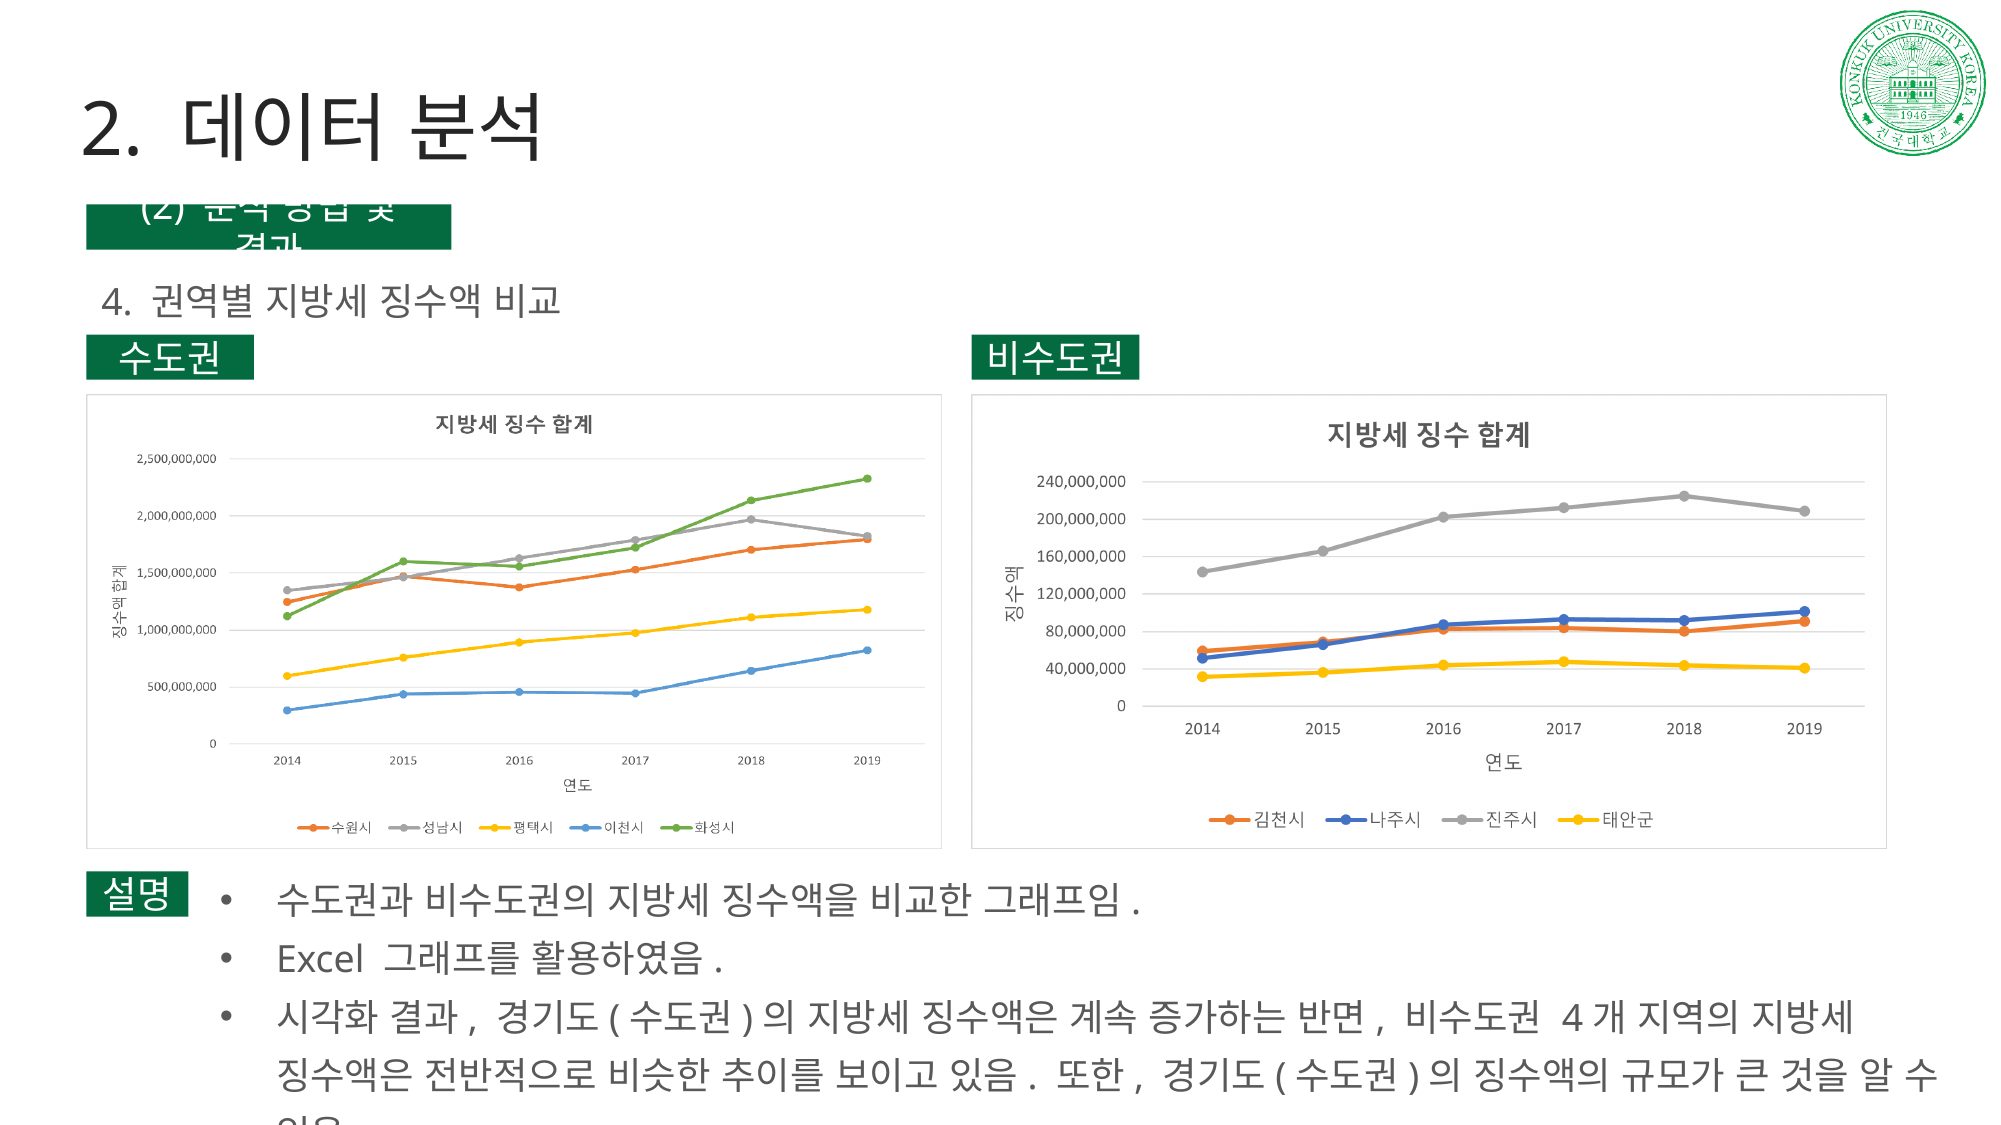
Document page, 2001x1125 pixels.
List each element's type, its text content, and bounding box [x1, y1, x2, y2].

text_box 비수도권 [971, 334, 1140, 381]
text_box (2) 분석 방법 및 결과 [85, 203, 452, 251]
picture [86, 394, 942, 850]
text_box 2. 데이터 분석 [65, 82, 562, 179]
text_box 수도권 [85, 334, 255, 381]
text_box 4. 권역별 지방세 징수액 비교 시각화 [86, 257, 687, 389]
picture [1832, 2, 1994, 163]
picture [971, 394, 1887, 850]
text_box 설명 [85, 870, 189, 918]
text_box 수도권과 비수도권의 지방세 징수액을 비교한 그래프임. Excel 그래프를 활용하였음. 시각화 결과, 경기도(수도권)의 지방세 징수액은 계속 증가하는 반면, 비수도권 4개 지역의 지방세 징수액은 전반적으로 비슷한 추이를 보이고 있음. 또한, 경기도(수도권)의 징수액의 규모가 큰 것을 알 수 있음. [204, 855, 1958, 1125]
